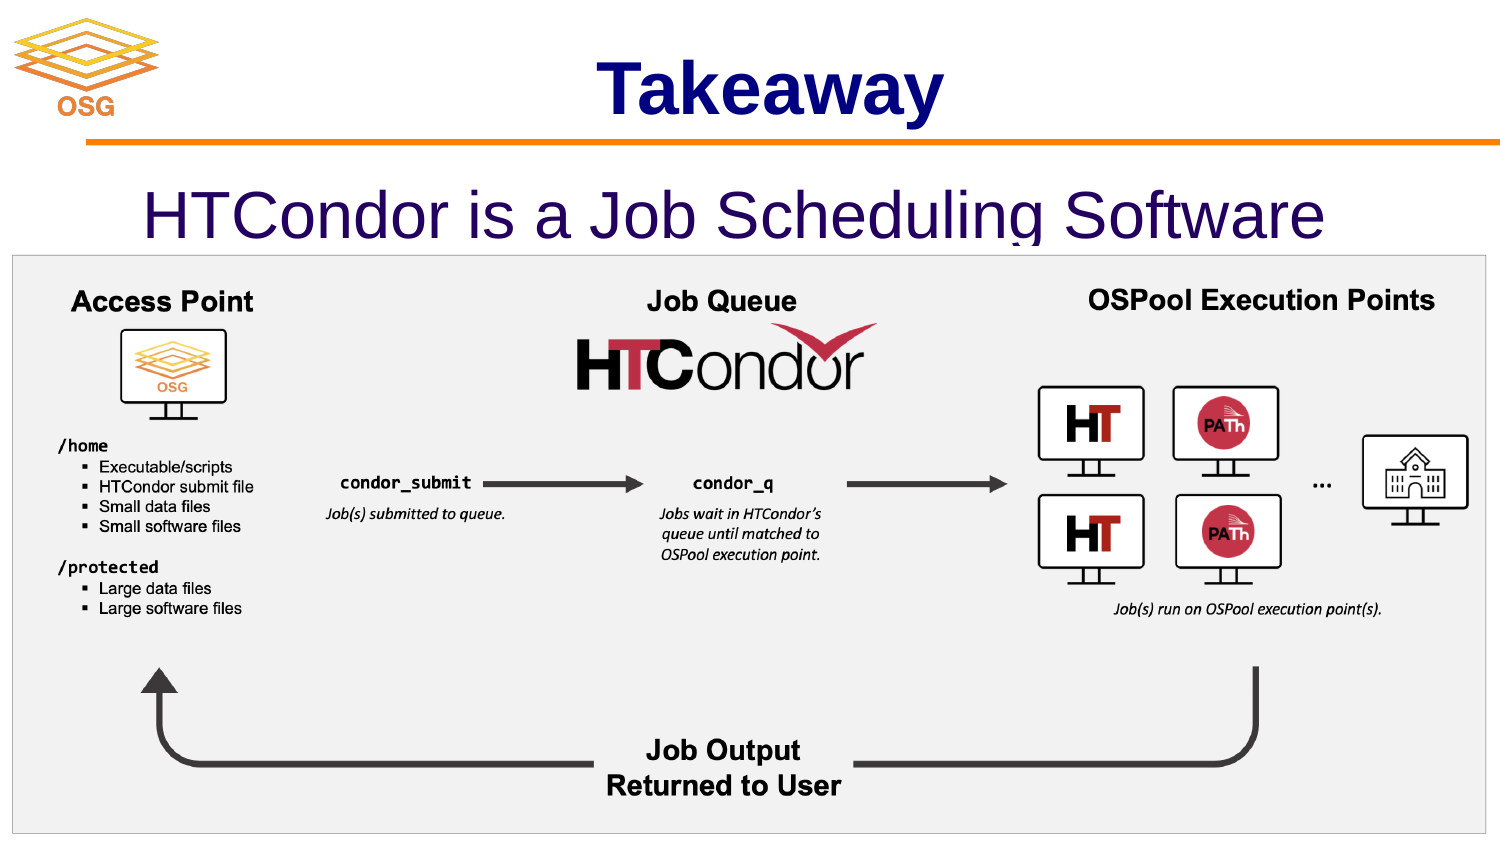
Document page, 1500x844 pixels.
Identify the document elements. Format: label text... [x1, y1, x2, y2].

title Takeaway [201, 14, 1342, 155]
picture [0, 246, 1500, 844]
picture [14, 18, 159, 116]
list HTCondor is a Job Scheduling Software [127, 164, 1403, 245]
